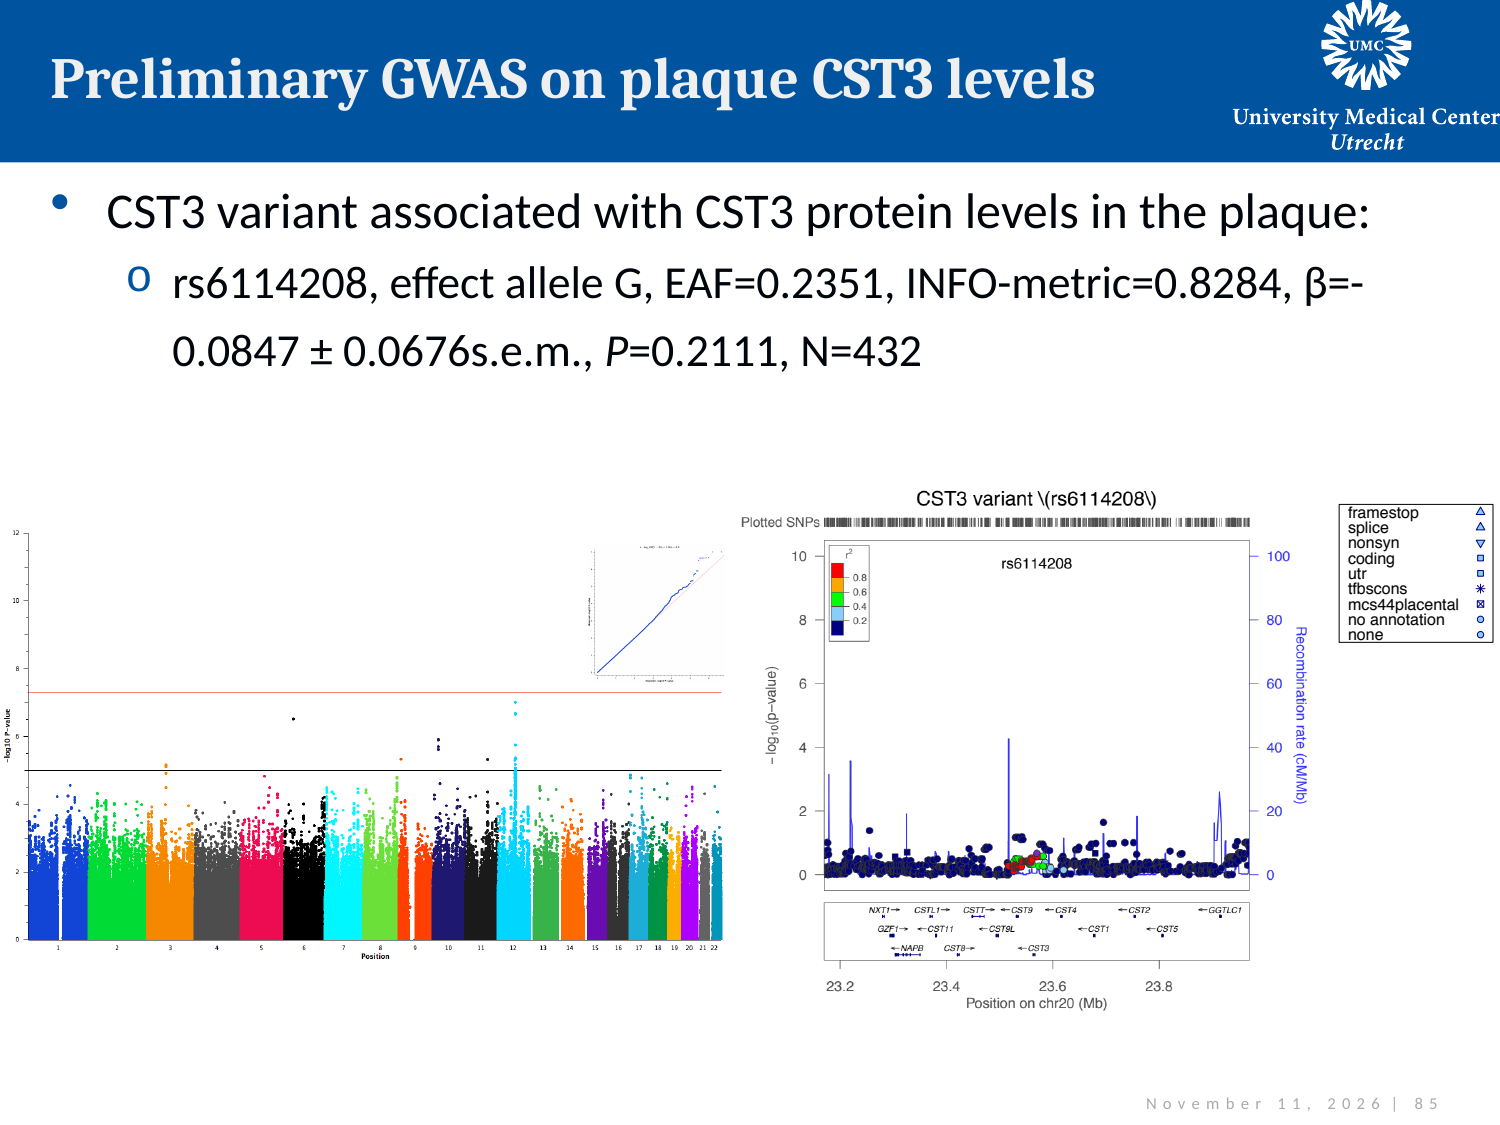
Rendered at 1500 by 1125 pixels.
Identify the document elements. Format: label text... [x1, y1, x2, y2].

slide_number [1068, 1087, 1453, 1118]
picture [0, 527, 726, 963]
list CST3 variant associated with CST3 protein levels in the plaque: rs6114208, effect allele G, EAF=0.2351, INFO-metric=0.8284, β=-0.0847 ± 0.0676s.e.m., P=0.2111, N=432 [35, 162, 1453, 1078]
picture [737, 474, 1500, 1013]
title Preliminary GWAS on plaque CST3 levels [34, 0, 1238, 151]
